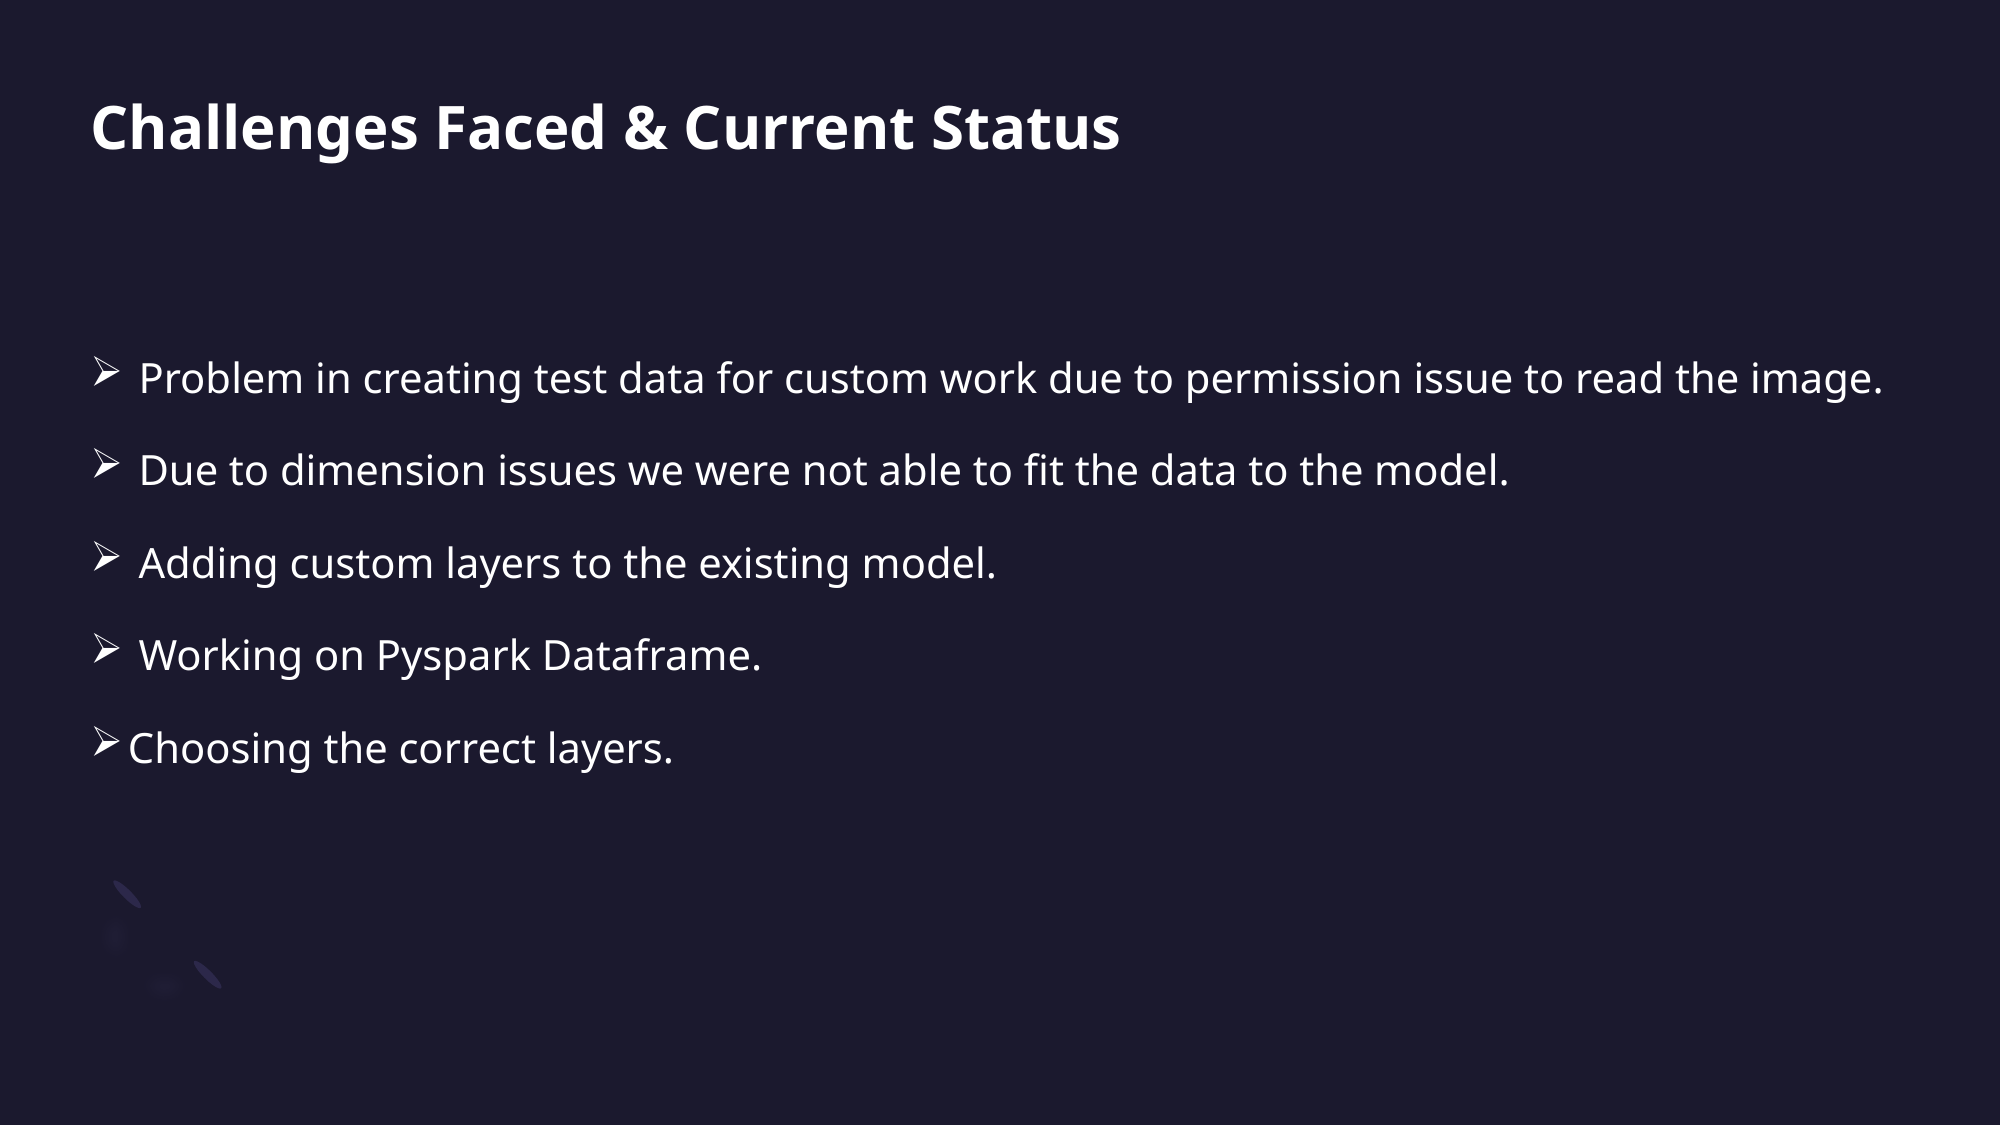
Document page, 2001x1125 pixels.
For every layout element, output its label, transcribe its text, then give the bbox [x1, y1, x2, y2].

list Problem in creating test data for custom work due to permission issue to read the image. Due to dimension issues we were not able to fit the data to the model. Adding custom layers to the existing model. Working on Pyspark Dataframe. Choosing the correct layers. [90, 346, 1910, 1000]
title Challenges Faced & Current Status [90, 90, 1910, 309]
